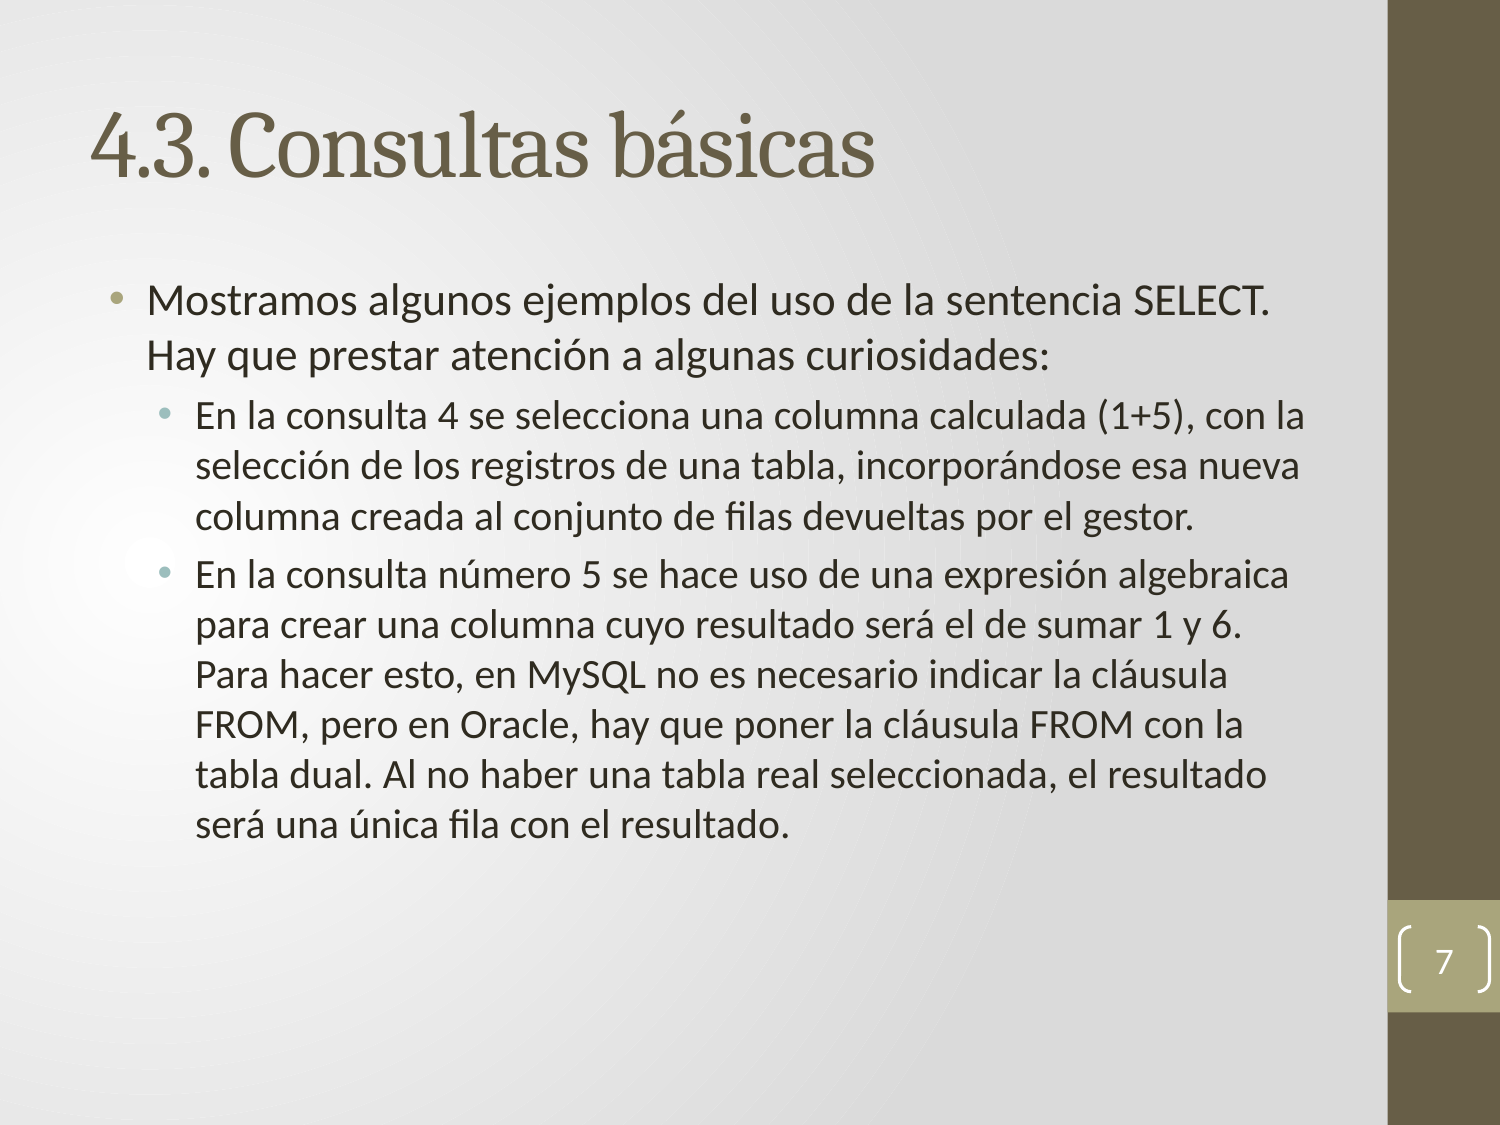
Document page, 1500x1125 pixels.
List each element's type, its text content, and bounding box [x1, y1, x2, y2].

title 4.3. Consultas básicas [75, 45, 1325, 233]
list Mostramos algunos ejemplos del uso de la sentencia SELECT. Hay que prestar atención a algunas curiosidades: En la consulta 4 se selecciona una columna calculada (1+5), con la selección de los registros de una tabla, incorporándose esa nueva columna creada al conjunto de filas devueltas por el gestor. En la consulta número 5 se hace uso de una expresión algebraica para crear una columna cuyo resultado será el de sumar 1 y 6. Para hacer esto, en MySQL no es necesario indicar la cláusula FROM, pero en Oracle, hay que poner la cláusula FROM con la tabla dual. Al no haber una tabla real seleccionada, el resultado será una única fila con el resultado. [75, 262, 1325, 1050]
slide_number 7 [1397, 925, 1492, 994]
